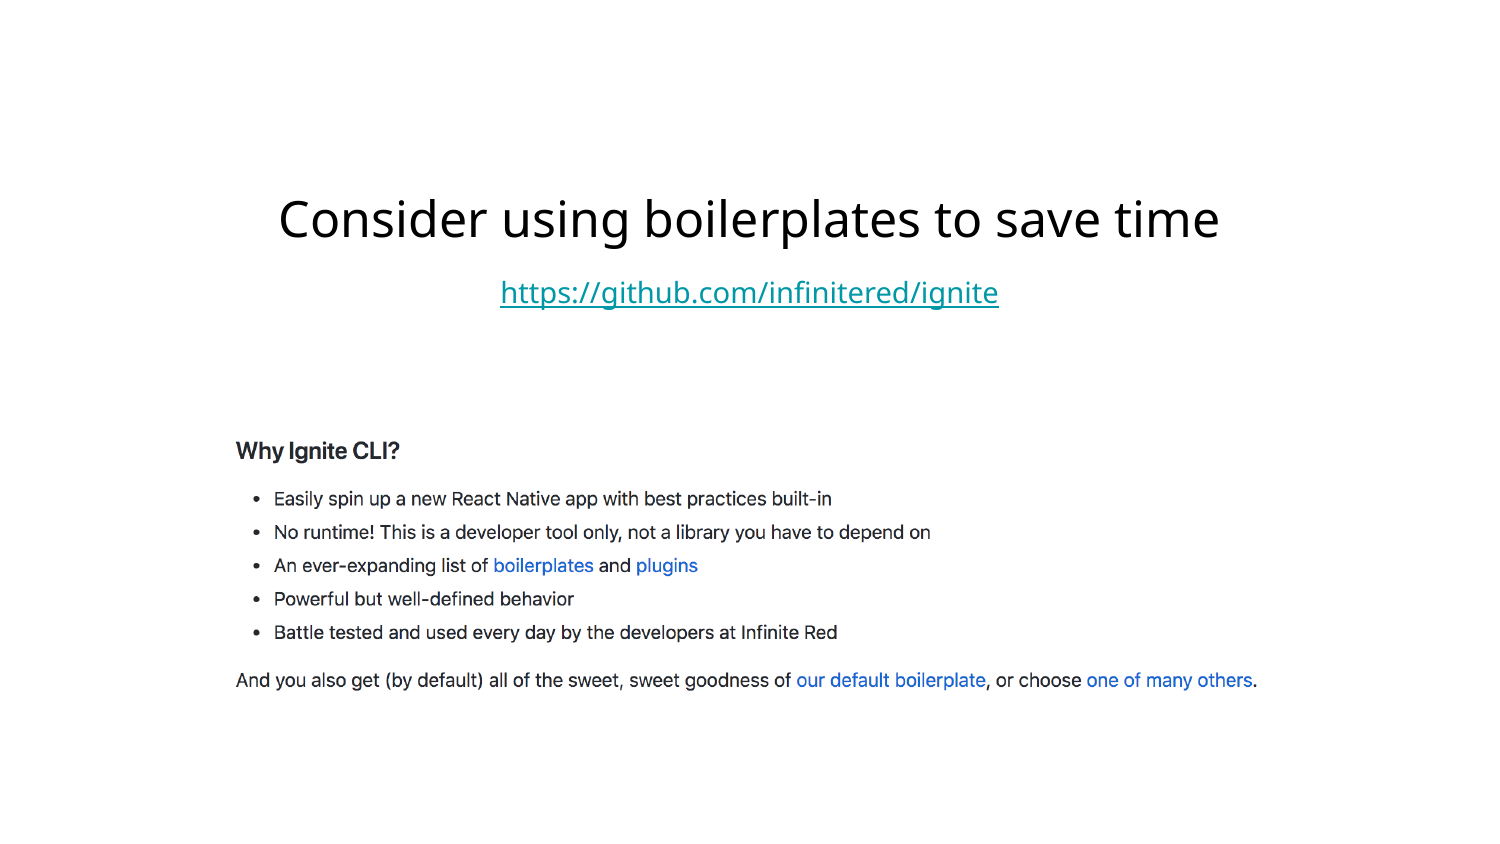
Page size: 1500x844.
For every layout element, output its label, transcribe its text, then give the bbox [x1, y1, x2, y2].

picture [214, 424, 1286, 708]
text_box Consider using boilerplates to save time [136, 118, 1364, 317]
text_box https://github.com/infinitered/ignite [248, 257, 1252, 331]
